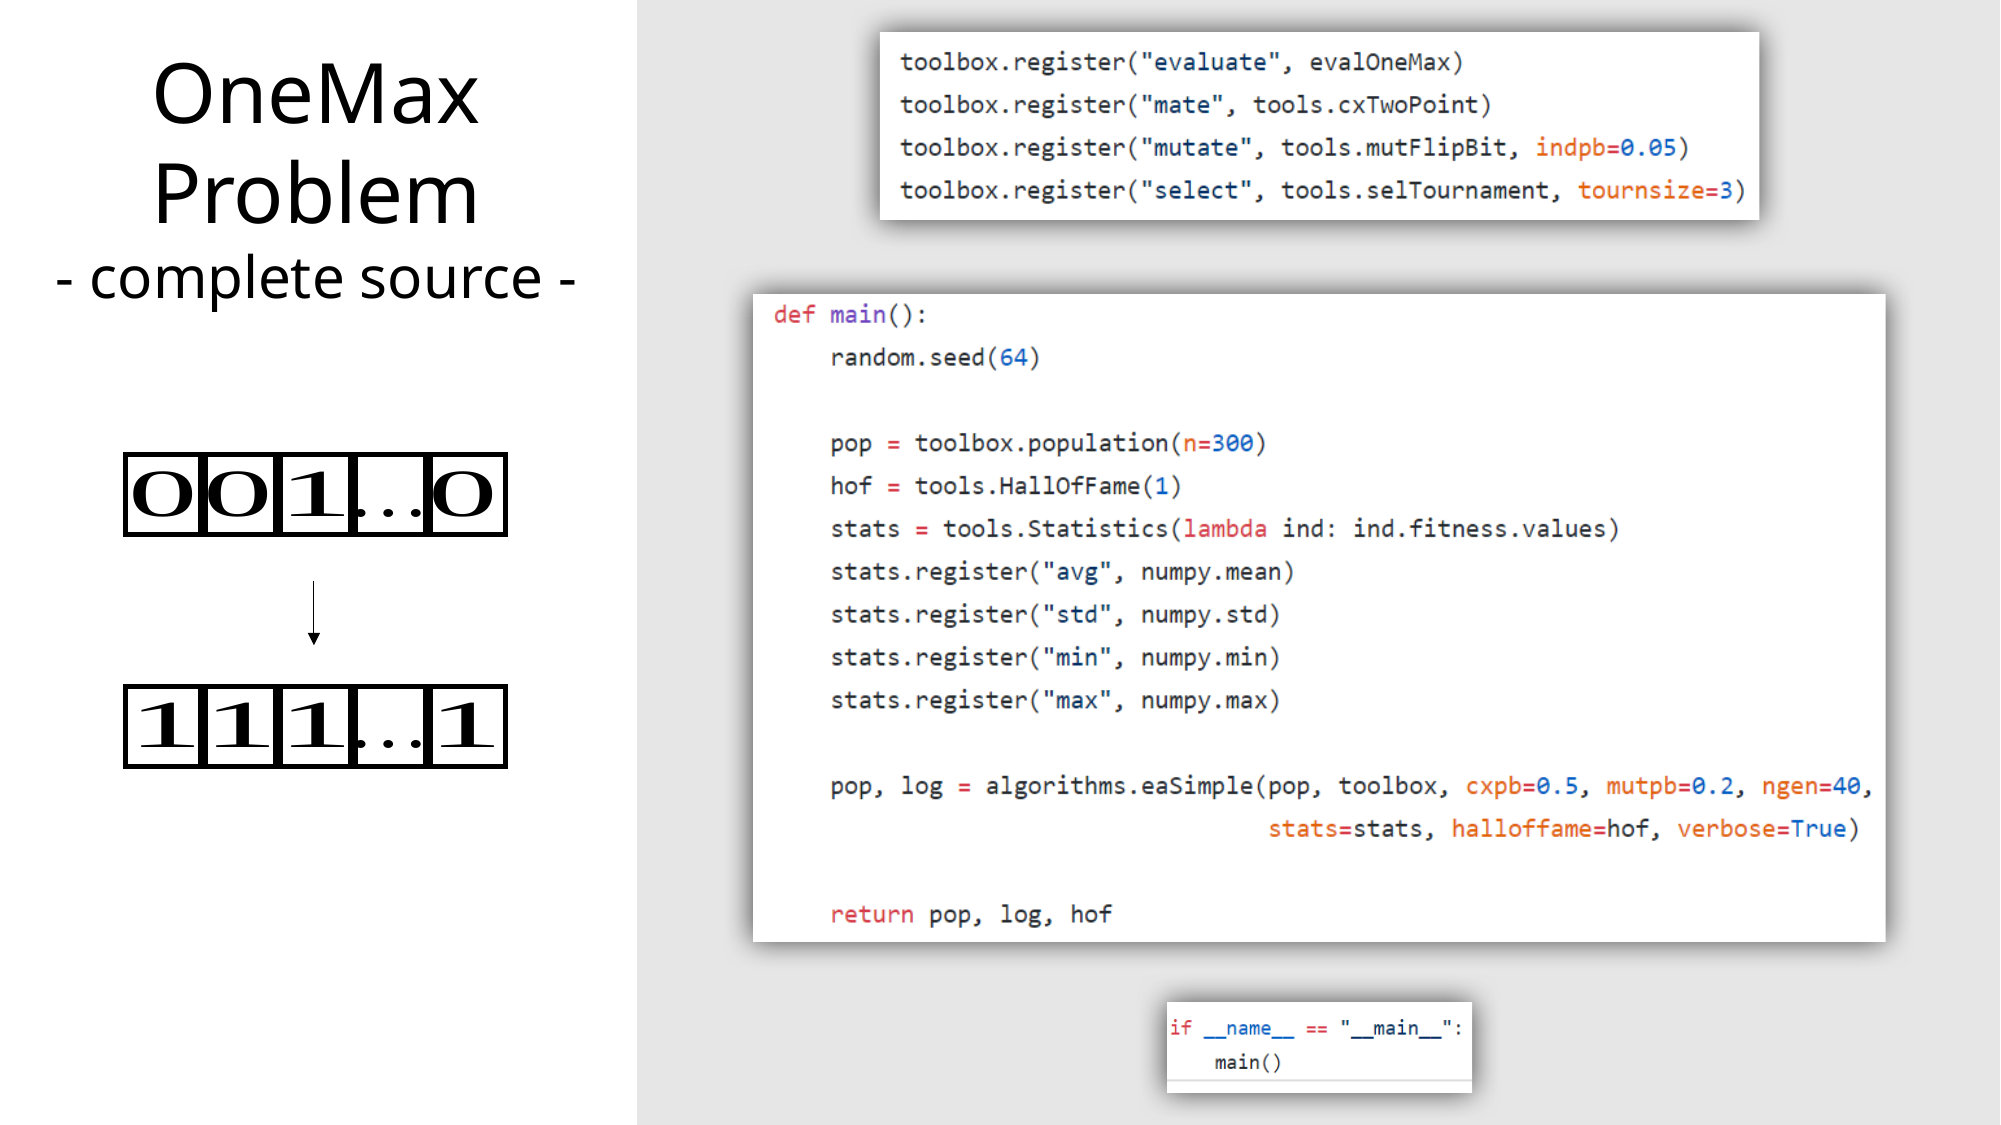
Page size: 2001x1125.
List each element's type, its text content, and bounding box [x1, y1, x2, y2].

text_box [127, 457, 503, 533]
picture [753, 294, 1886, 942]
text_box OneMax Problem - complete source - [0, 32, 639, 318]
picture [879, 32, 1760, 220]
text_box [636, 0, 2000, 1125]
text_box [127, 688, 503, 764]
picture [1167, 1002, 1473, 1093]
